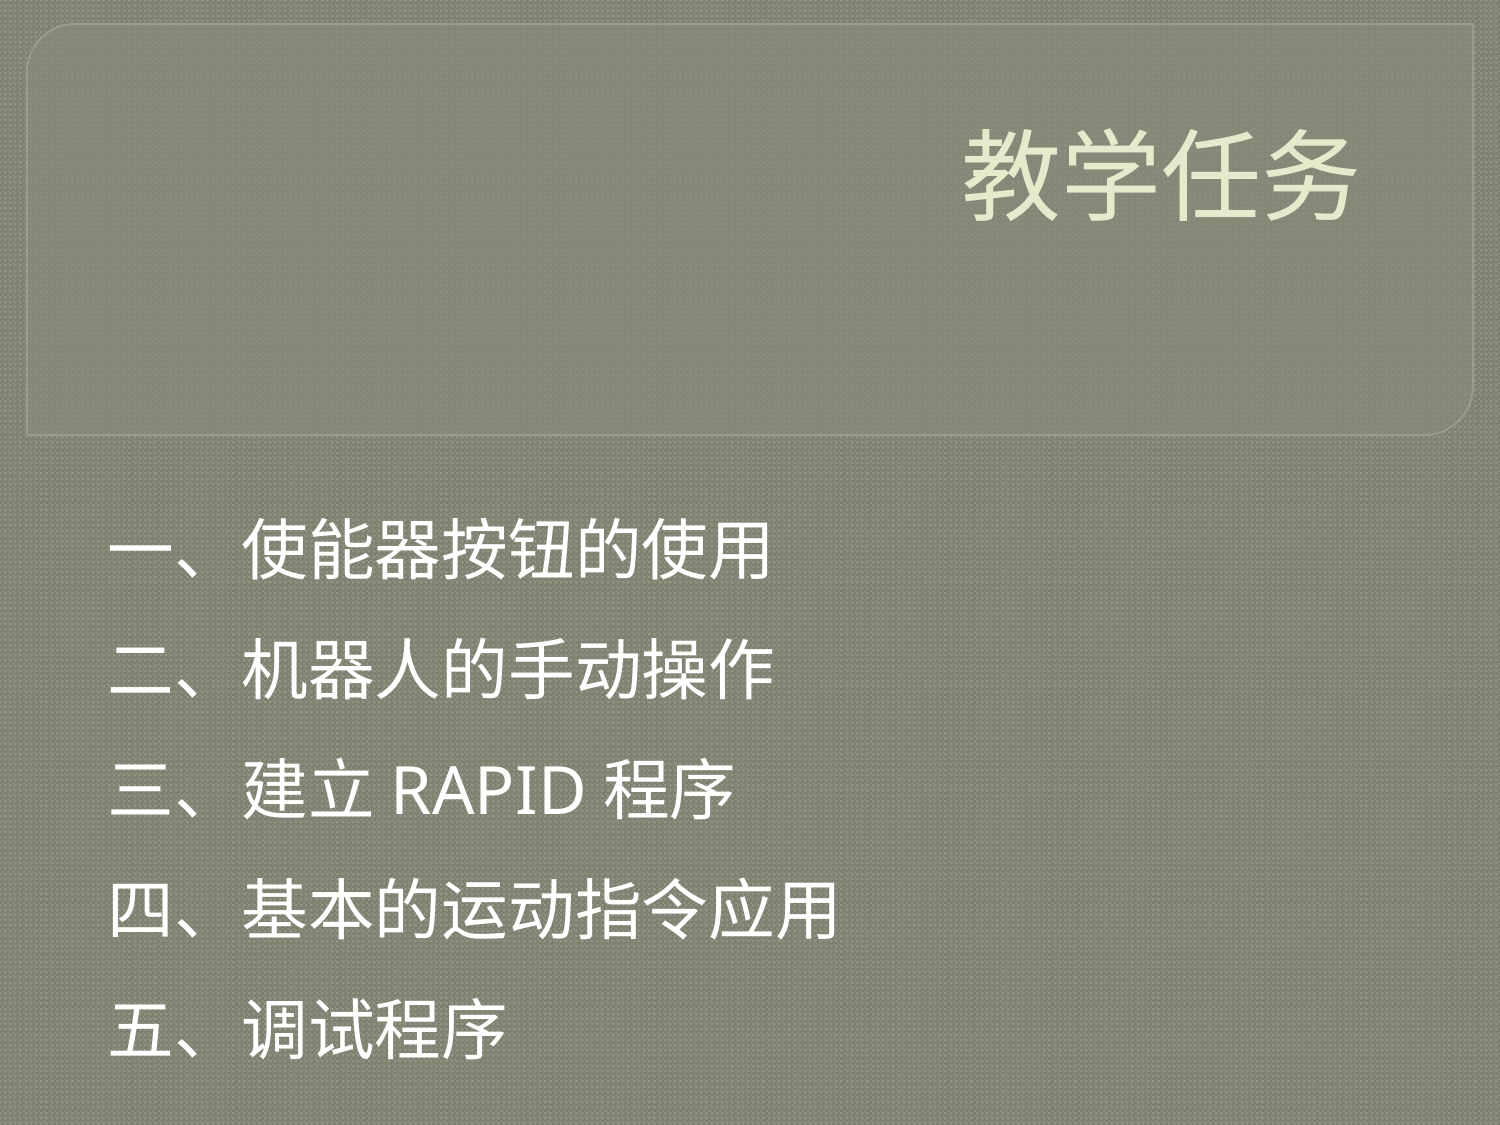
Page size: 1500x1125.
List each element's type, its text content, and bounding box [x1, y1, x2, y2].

subtitle 一、使能器按钮的使用 二、机器人的手动操作 三、建立RAPID程序 四、基本的运动指令应用 五、调试程序 [100, 459, 1151, 1122]
title 教学任务 [123, 0, 1399, 242]
